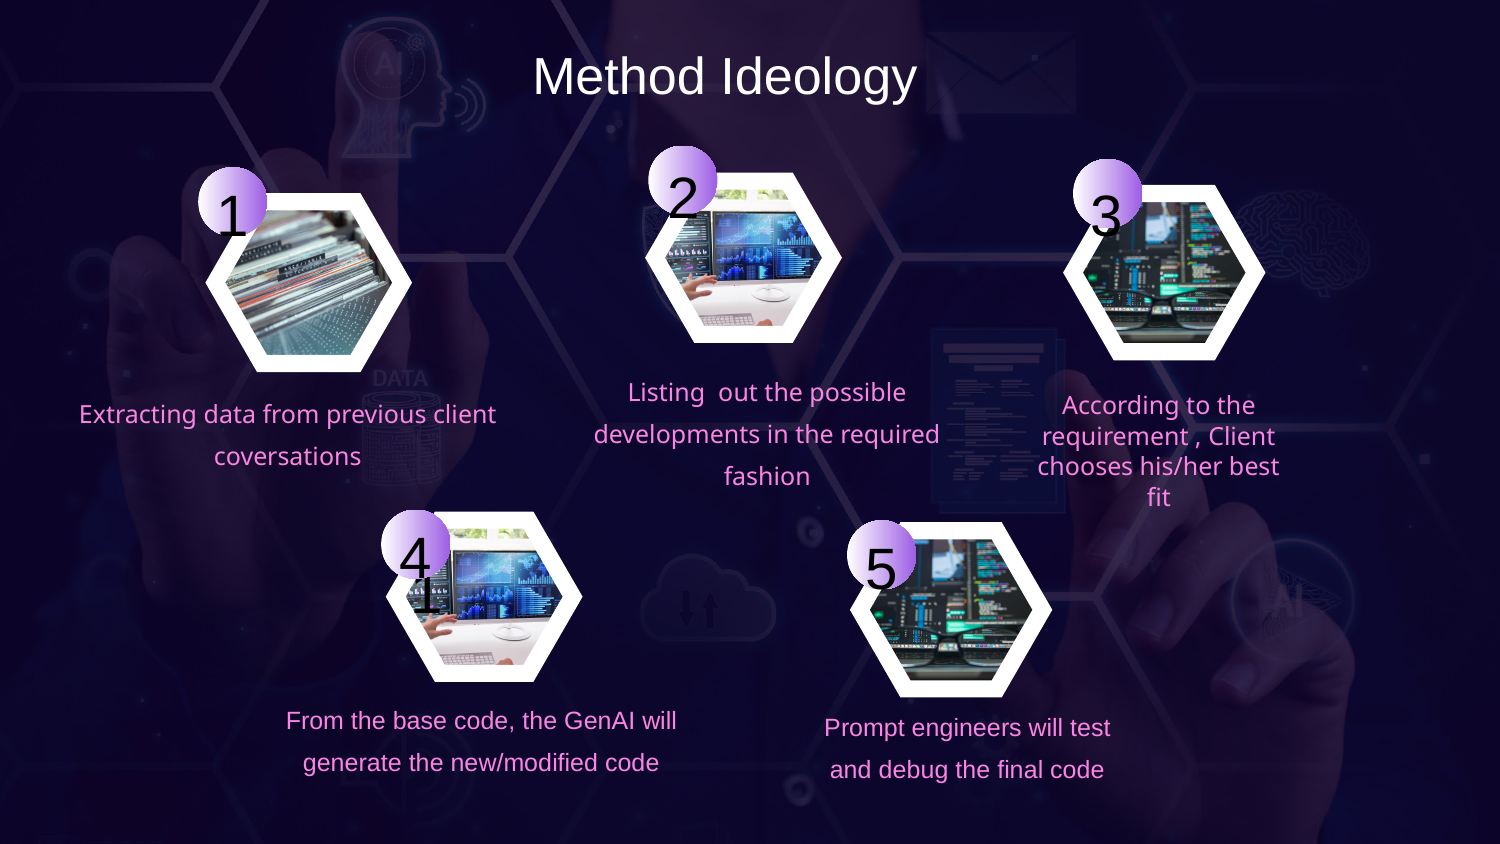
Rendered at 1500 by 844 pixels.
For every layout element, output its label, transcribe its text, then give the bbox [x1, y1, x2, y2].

text_box From the base code, the GenAI will generate the new/modified code [280, 692, 683, 777]
text_box According to the requirement , Client chooses his/her best fit [1032, 389, 1285, 512]
text_box 1 [177, 150, 288, 249]
text_box [215, 201, 403, 364]
text_box 2 [667, 224, 699, 231]
text_box [1073, 193, 1256, 352]
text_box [1072, 158, 1143, 229]
text_box Extracting data from previous client coversations [74, 386, 502, 470]
text_box [0, 0, 1500, 844]
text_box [648, 145, 718, 215]
text_box [859, 530, 1043, 689]
text_box 3 [1090, 237, 1122, 248]
text_box 3 [1090, 150, 1122, 157]
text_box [846, 520, 917, 590]
text_box [412, 520, 573, 674]
text_box 2 [667, 133, 699, 143]
text_box [655, 181, 833, 335]
text_box 1 [371, 527, 482, 625]
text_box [197, 166, 268, 237]
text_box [380, 509, 451, 580]
text_box Method Ideology [287, 47, 1162, 106]
text_box 4 [360, 493, 471, 591]
text_box Listing out the possible developments in the required fashion [583, 364, 951, 491]
text_box 5 [826, 503, 937, 602]
text_box Prompt engineers will test and debug the final code [813, 699, 1122, 784]
